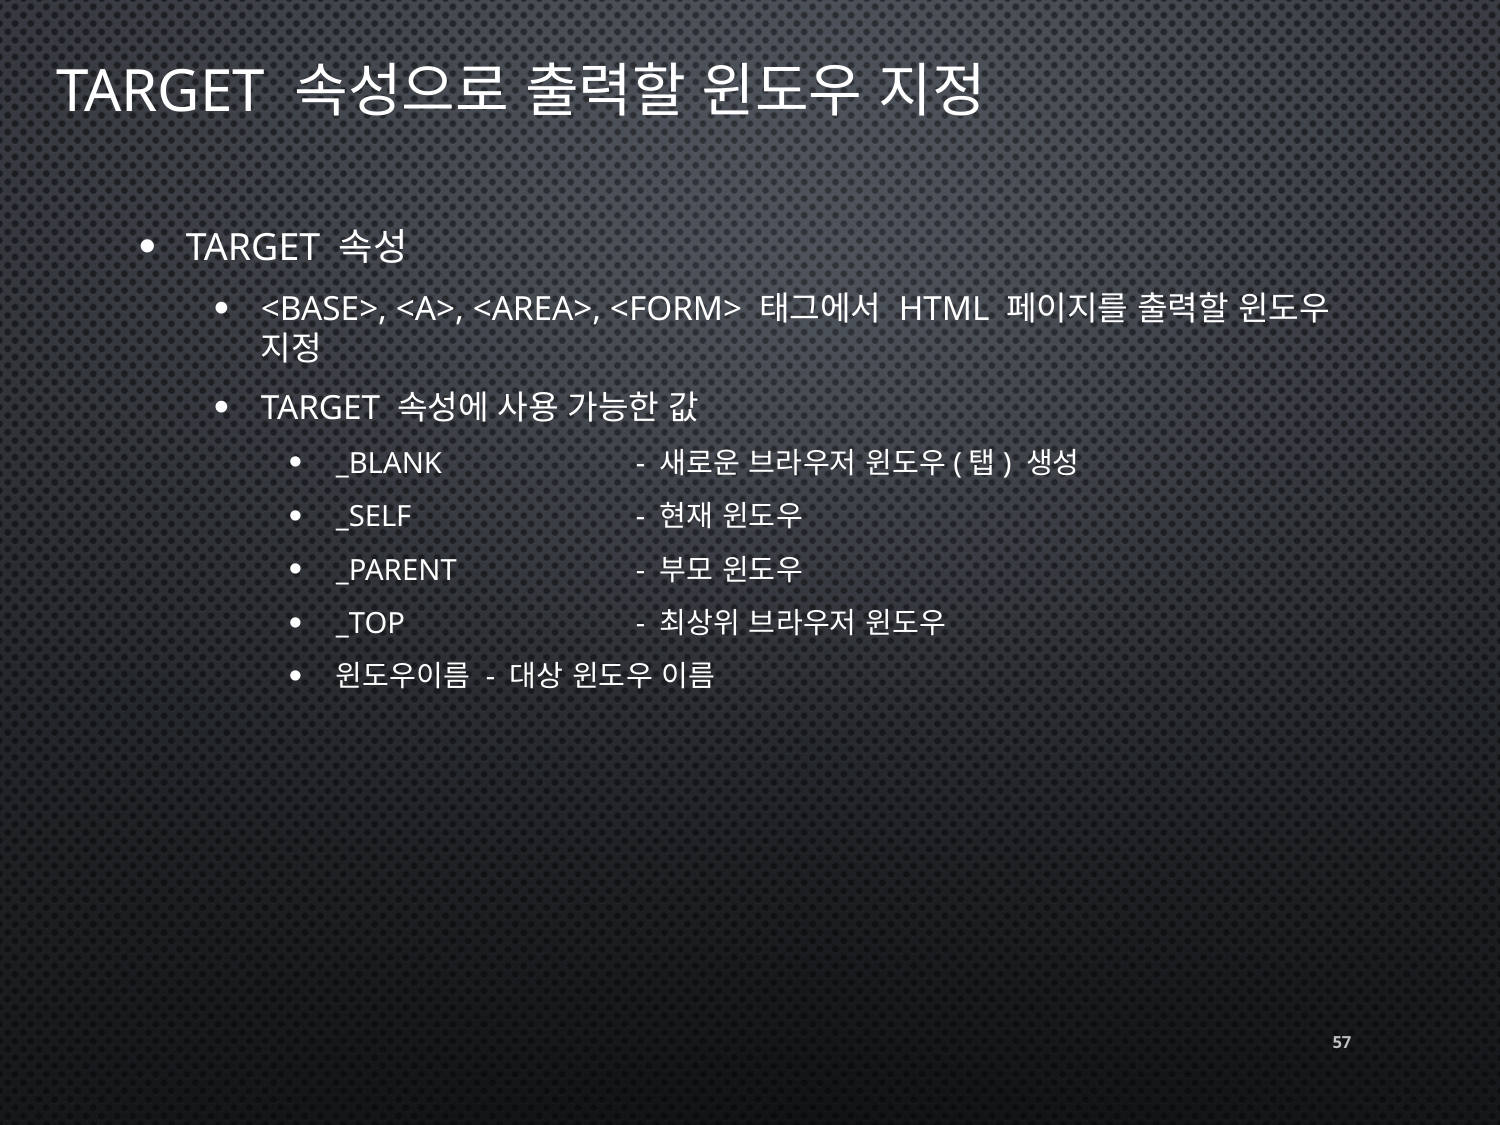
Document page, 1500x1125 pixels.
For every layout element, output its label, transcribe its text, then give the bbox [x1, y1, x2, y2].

title target 속성으로 출력할 윈도우 지정 [41, 16, 1274, 161]
list target 속성 <base>, <a>, <area>, <form> 태그에서 HTML 페이지를 출력할 윈도우 지정 target 속성에 사용 가능한 값 _blank - 새로운 브라우저 윈도우(탭) 생성 _self - 현재 윈도우 _parent - 부모 윈도우 _top - 최상위 브라우저 윈도우 윈도우이름 - 대상 윈도우 이름 [123, 193, 1357, 857]
slide_number 57 [1298, 1013, 1367, 1074]
